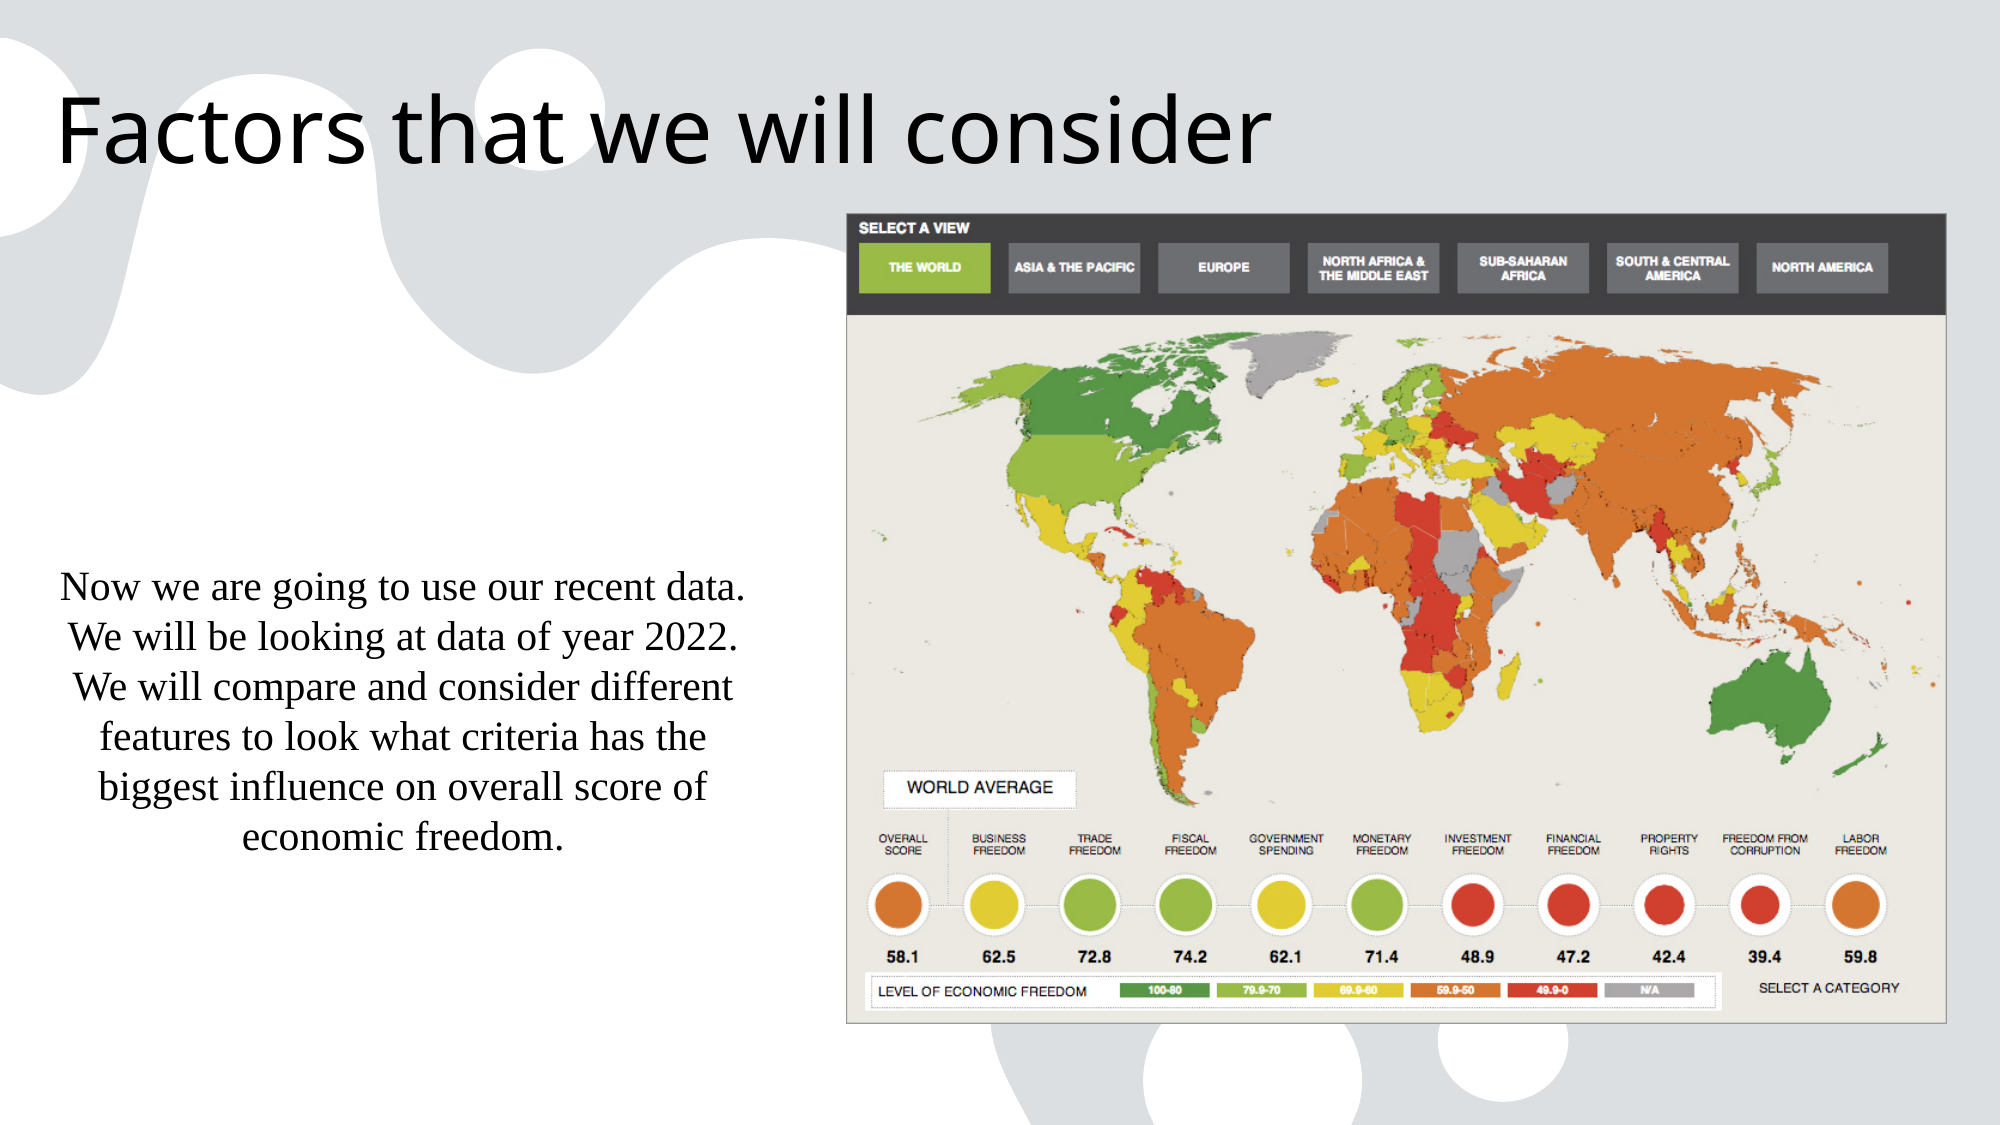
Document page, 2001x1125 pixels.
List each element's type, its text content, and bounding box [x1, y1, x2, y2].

title Factors that we will consider [39, 19, 1840, 190]
text_box Now we are going to use our recent data. We will be looking at data of year 2022. We will compare and consider different features to look what criteria has the biggest influence on overall score of economic freedom. [40, 422, 767, 996]
picture [846, 213, 1947, 1024]
